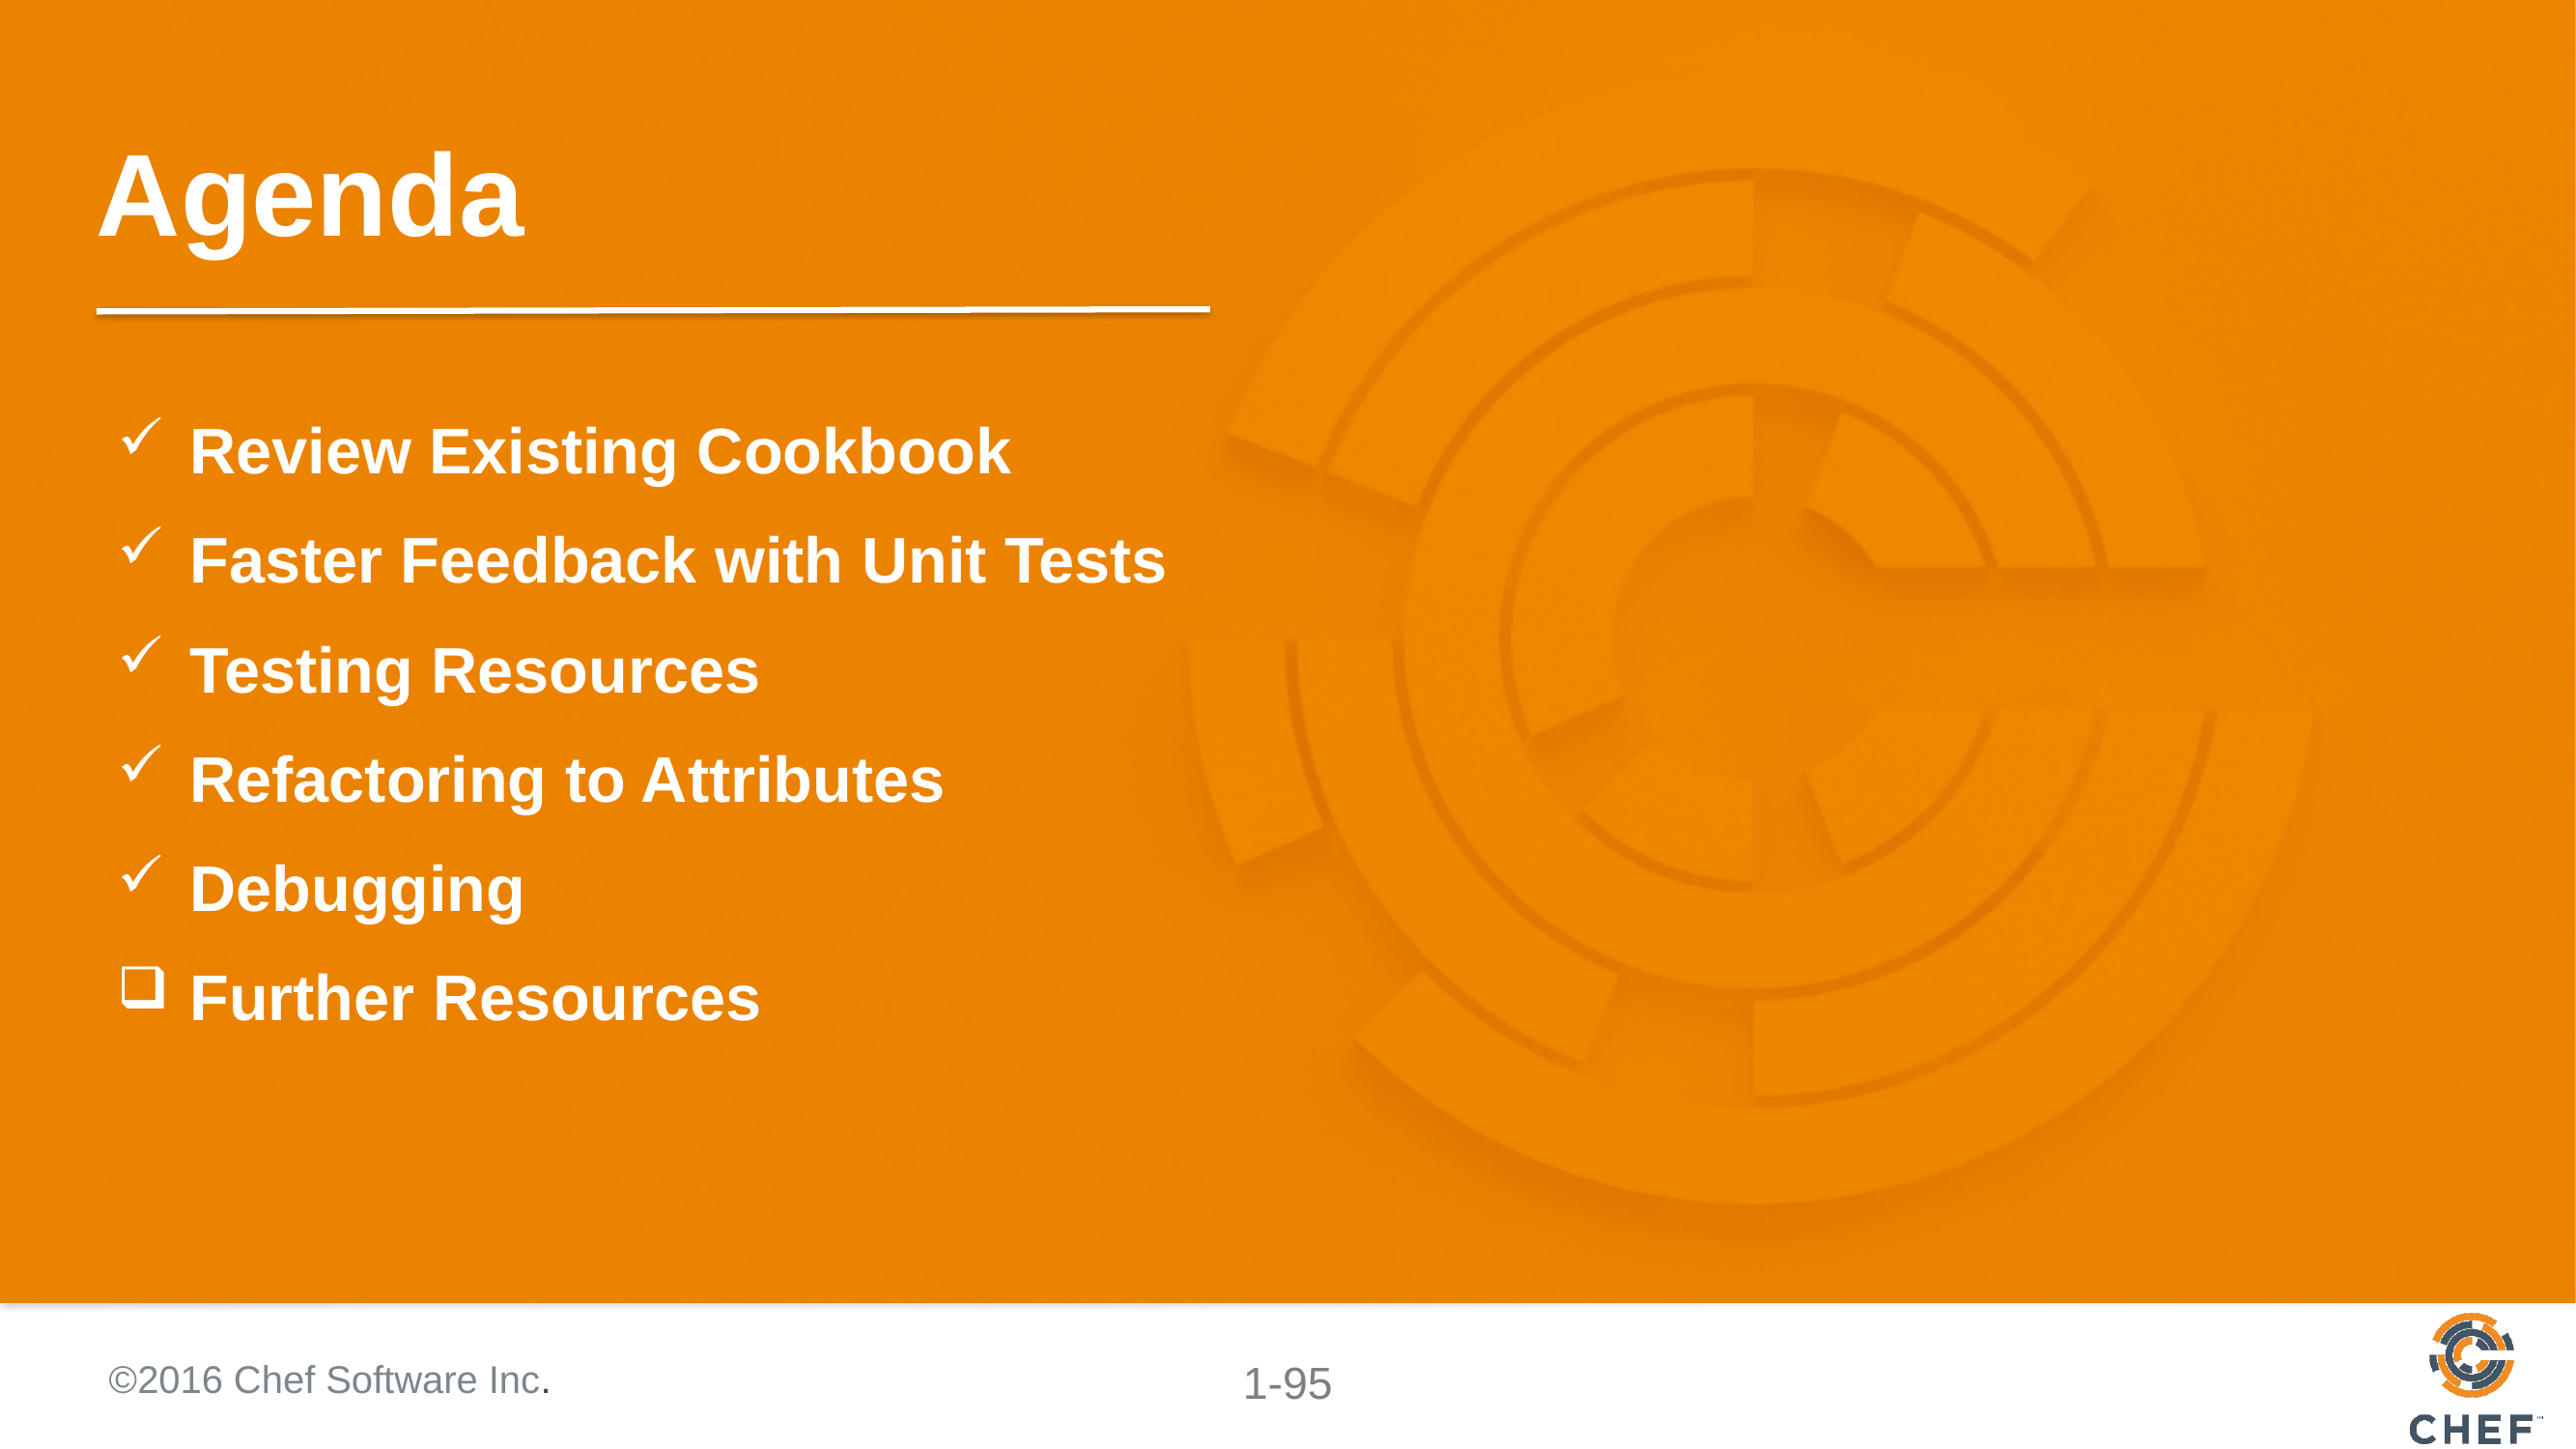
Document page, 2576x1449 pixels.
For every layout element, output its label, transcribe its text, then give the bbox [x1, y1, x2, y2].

title Agenda [96, 135, 1210, 268]
picture [0, 0, 2576, 1449]
list Review Existing Cookbook Faster Feedback with Unit Tests Testing Resources Refactoring to Attributes Debugging Further Resources [102, 402, 1210, 1142]
